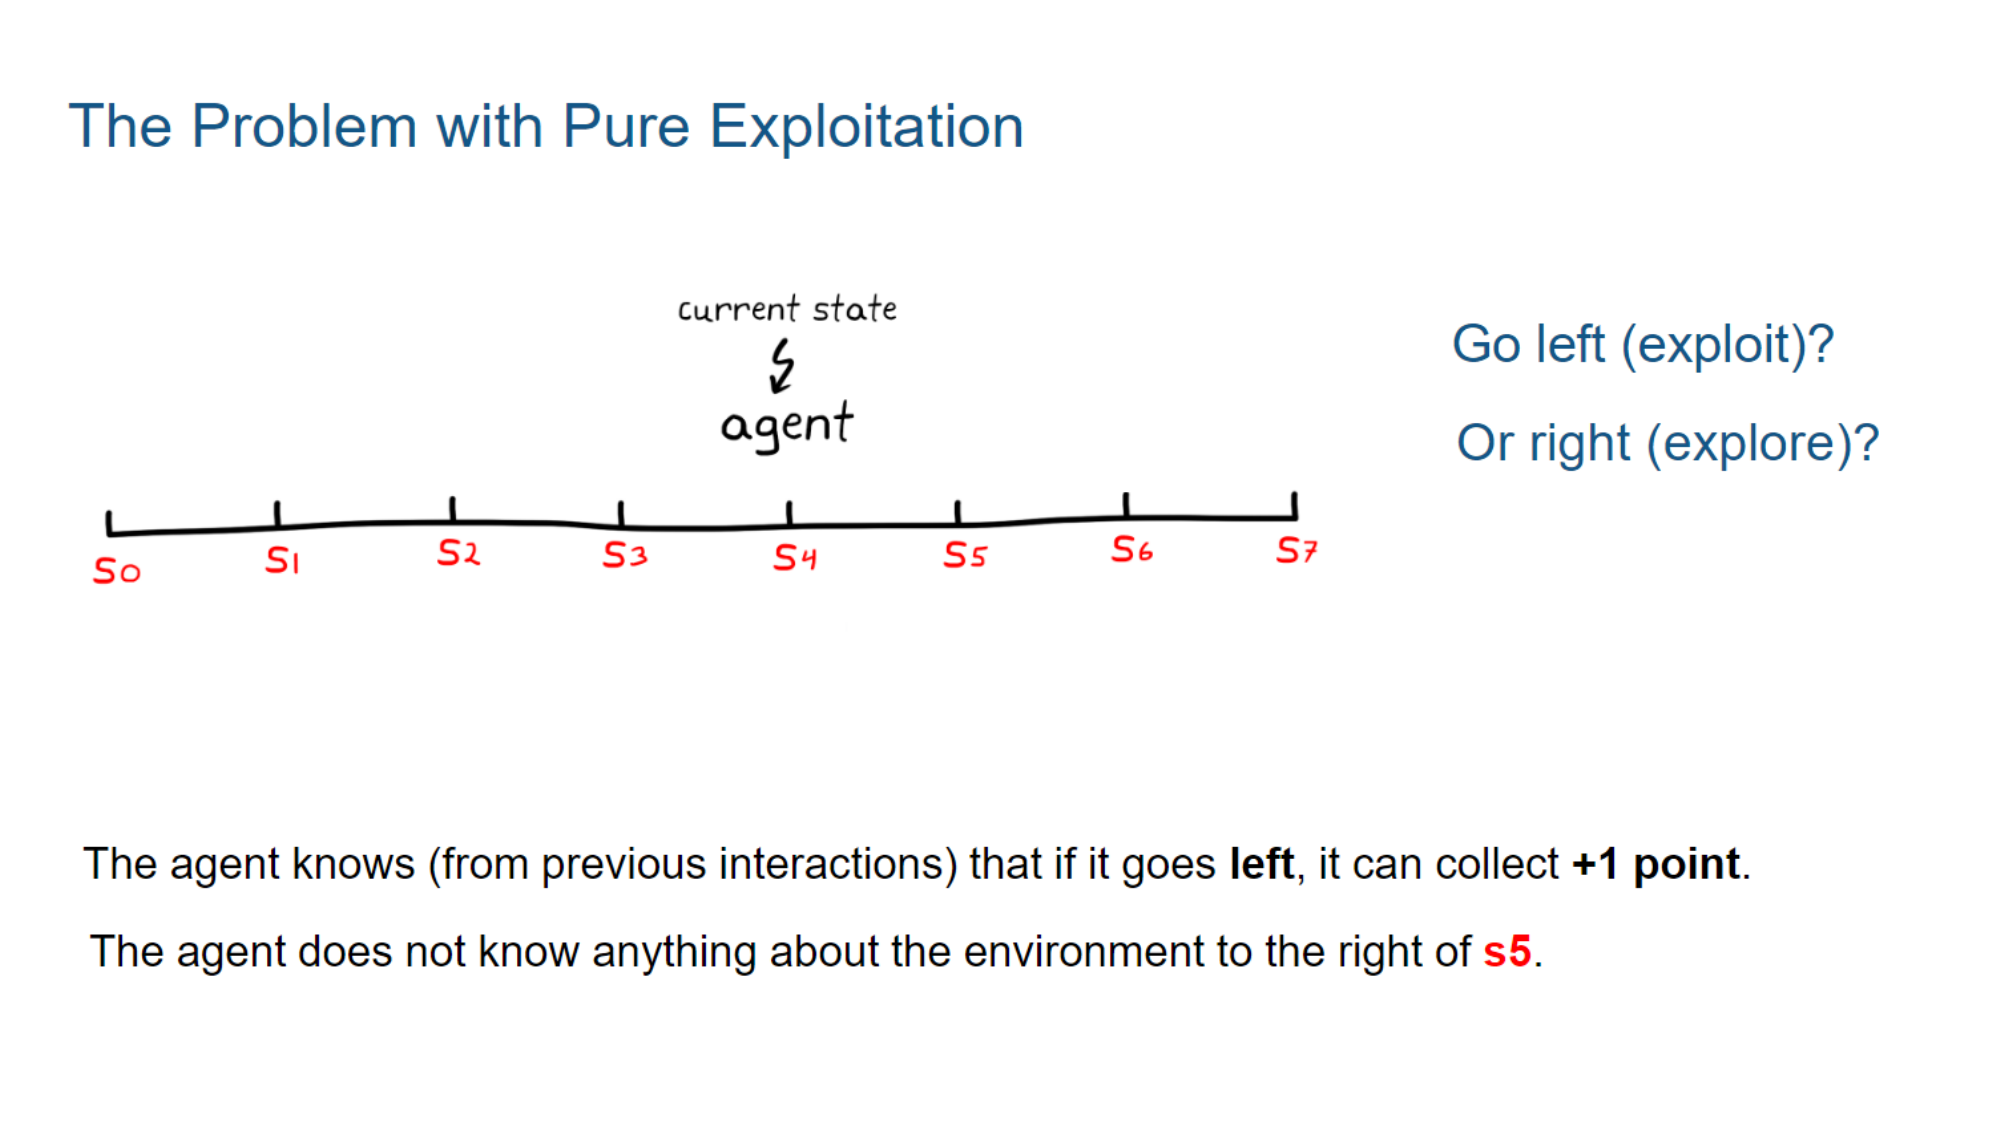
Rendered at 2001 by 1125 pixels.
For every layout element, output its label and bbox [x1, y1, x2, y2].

list [28, 62, 2000, 1029]
